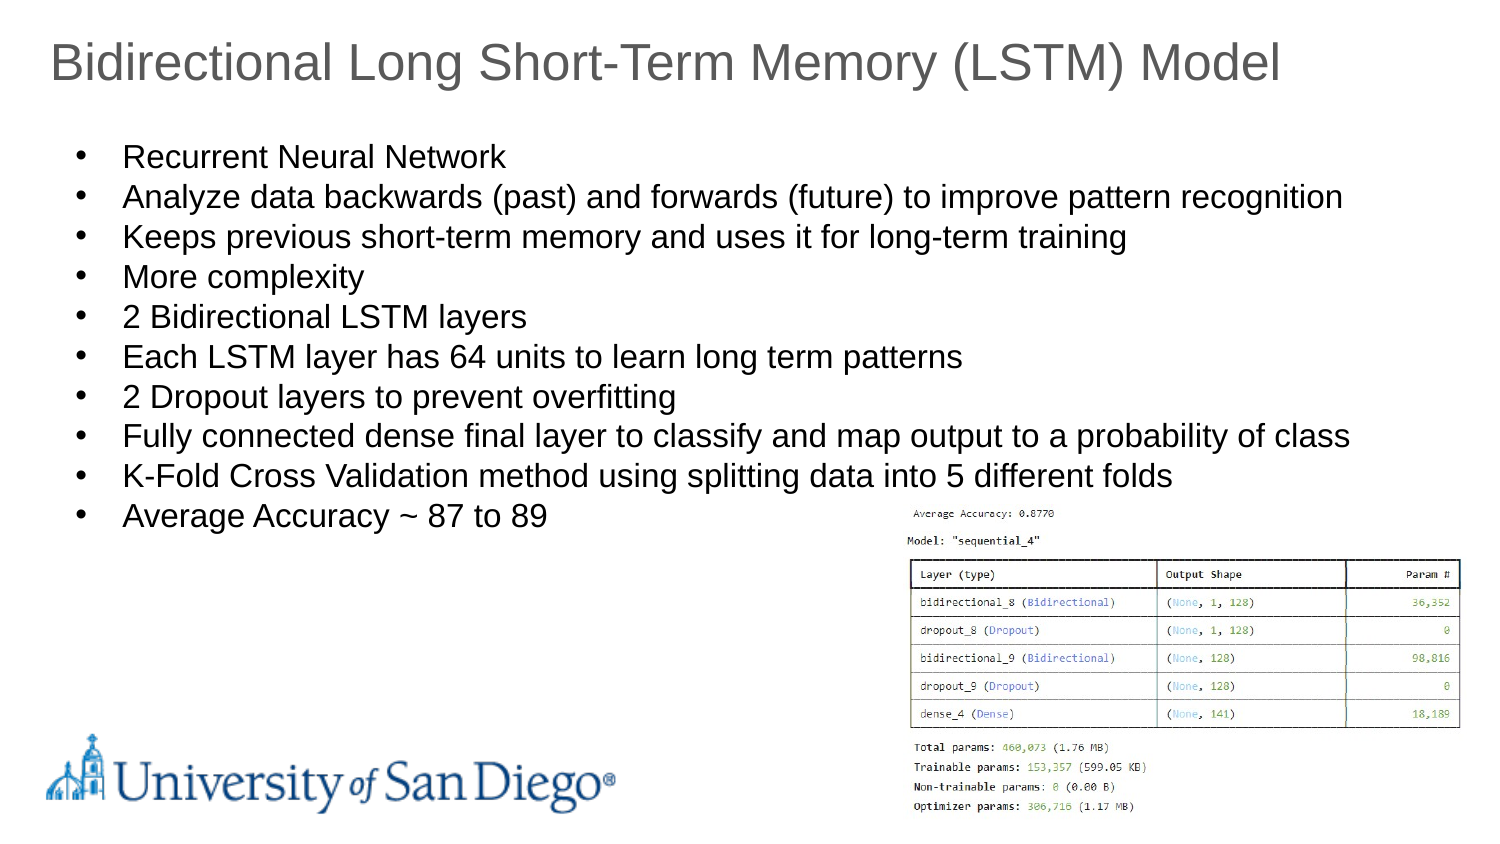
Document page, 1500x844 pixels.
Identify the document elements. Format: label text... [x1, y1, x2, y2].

picture [902, 504, 1476, 823]
picture [15, 718, 641, 830]
text_box Recurrent Neural Network Analyze data backwards (past) and forwards (future) to improve pattern recognition Keeps previous short-term memory and uses it for long-term training More complexity 2 Bidirectional LSTM layers Each LSTM layer has 64 units to learn long term patterns 2 Dropout layers to prevent overfitting Fully connected dense final layer to classify and map output to a probability of class K-Fold Cross Validation method using splitting data into 5 different folds Average Accuracy ~ 87 to 89 [60, 127, 1401, 612]
text_box Bidirectional Long Short-Term Memory (LSTM) Model [34, 13, 1490, 133]
